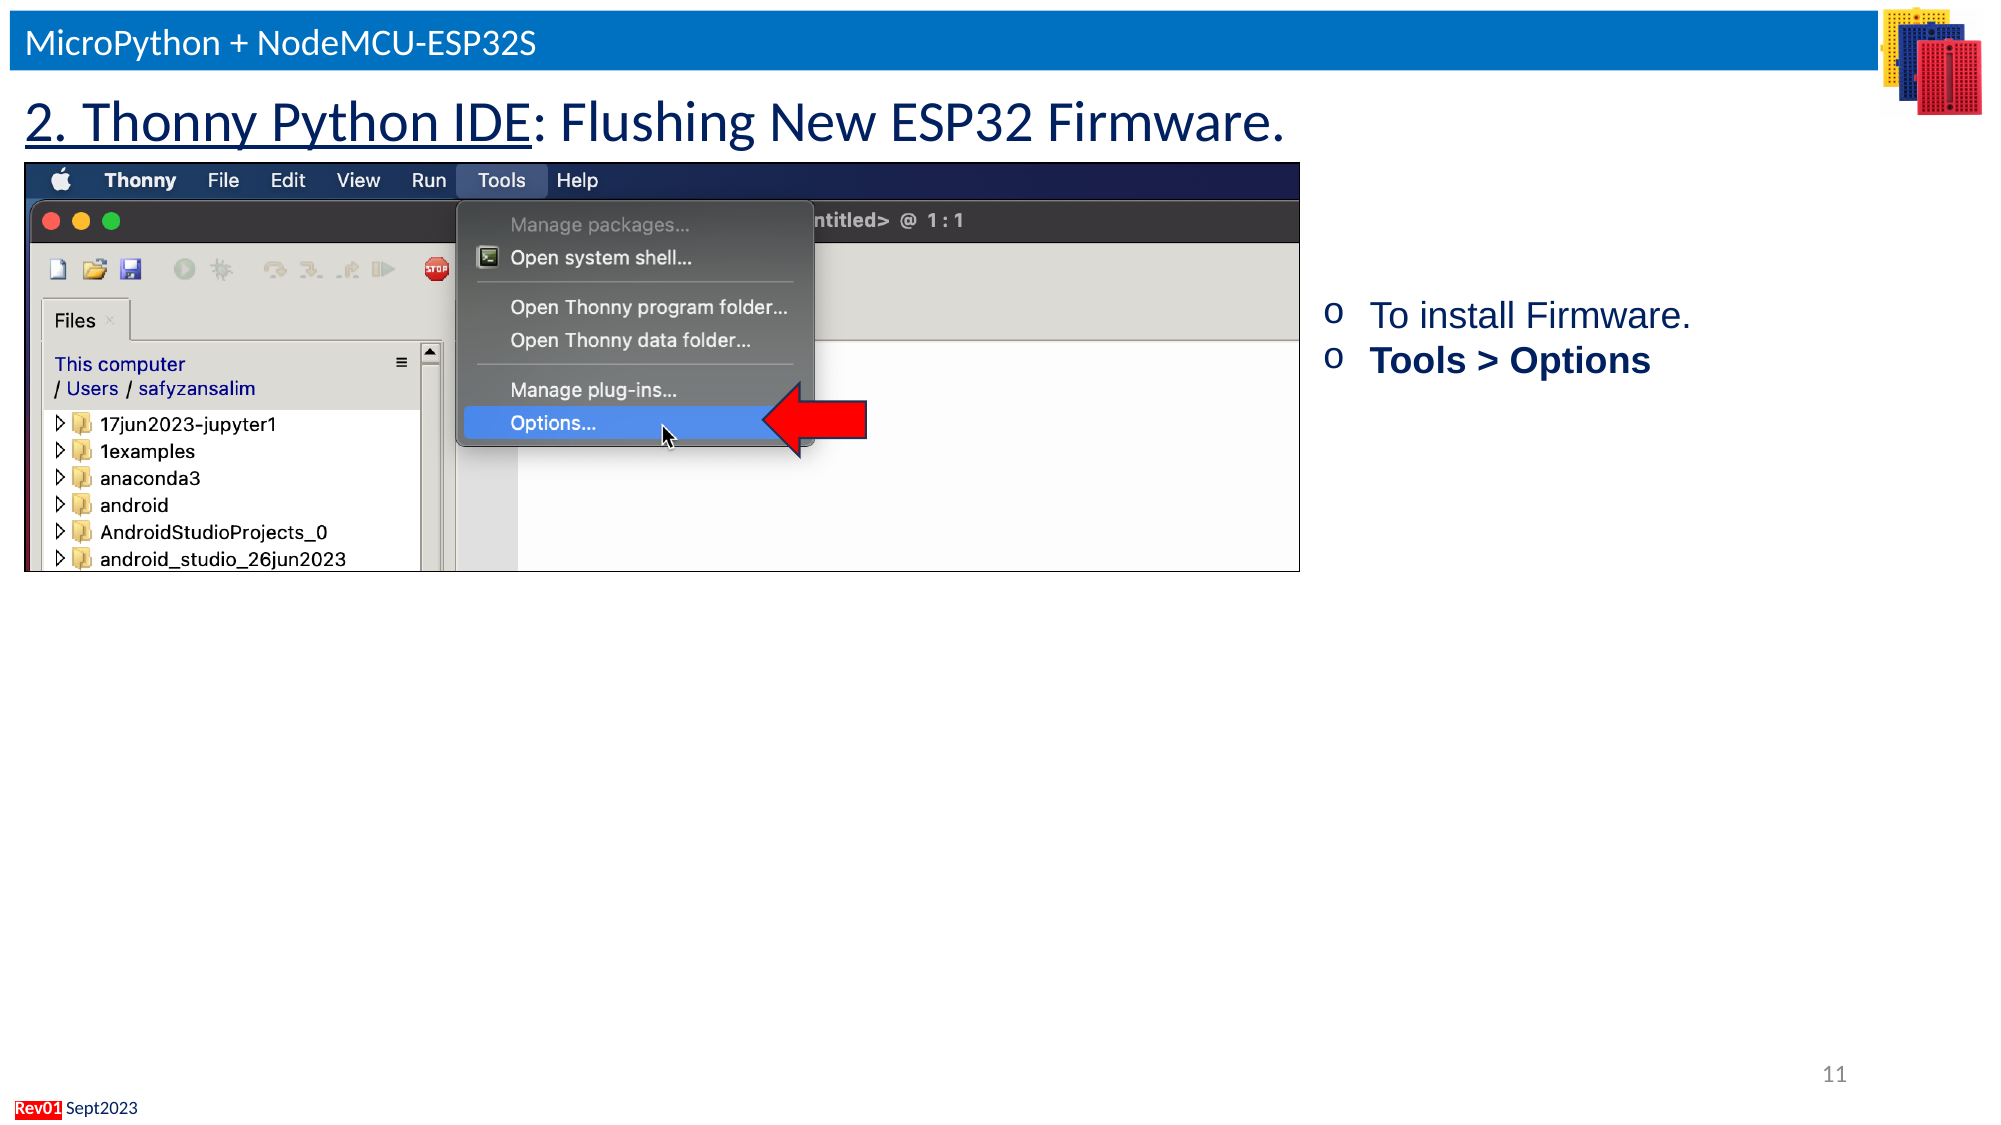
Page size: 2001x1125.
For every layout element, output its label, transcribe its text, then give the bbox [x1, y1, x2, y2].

text_box 2. Thonny Python IDE: Flushing New ESP32 Firmware. [9, 75, 1449, 160]
slide_number 11 [1412, 1042, 1863, 1088]
picture [24, 162, 1300, 572]
text_box MicroPython + NodeMCU-ESP32S [9, 10, 1878, 71]
picture [1878, 6, 1983, 117]
text_box To install Firmware. Tools > Options [1307, 283, 1976, 388]
text_box Rev01 Sept2023 [0, 1088, 2000, 1125]
